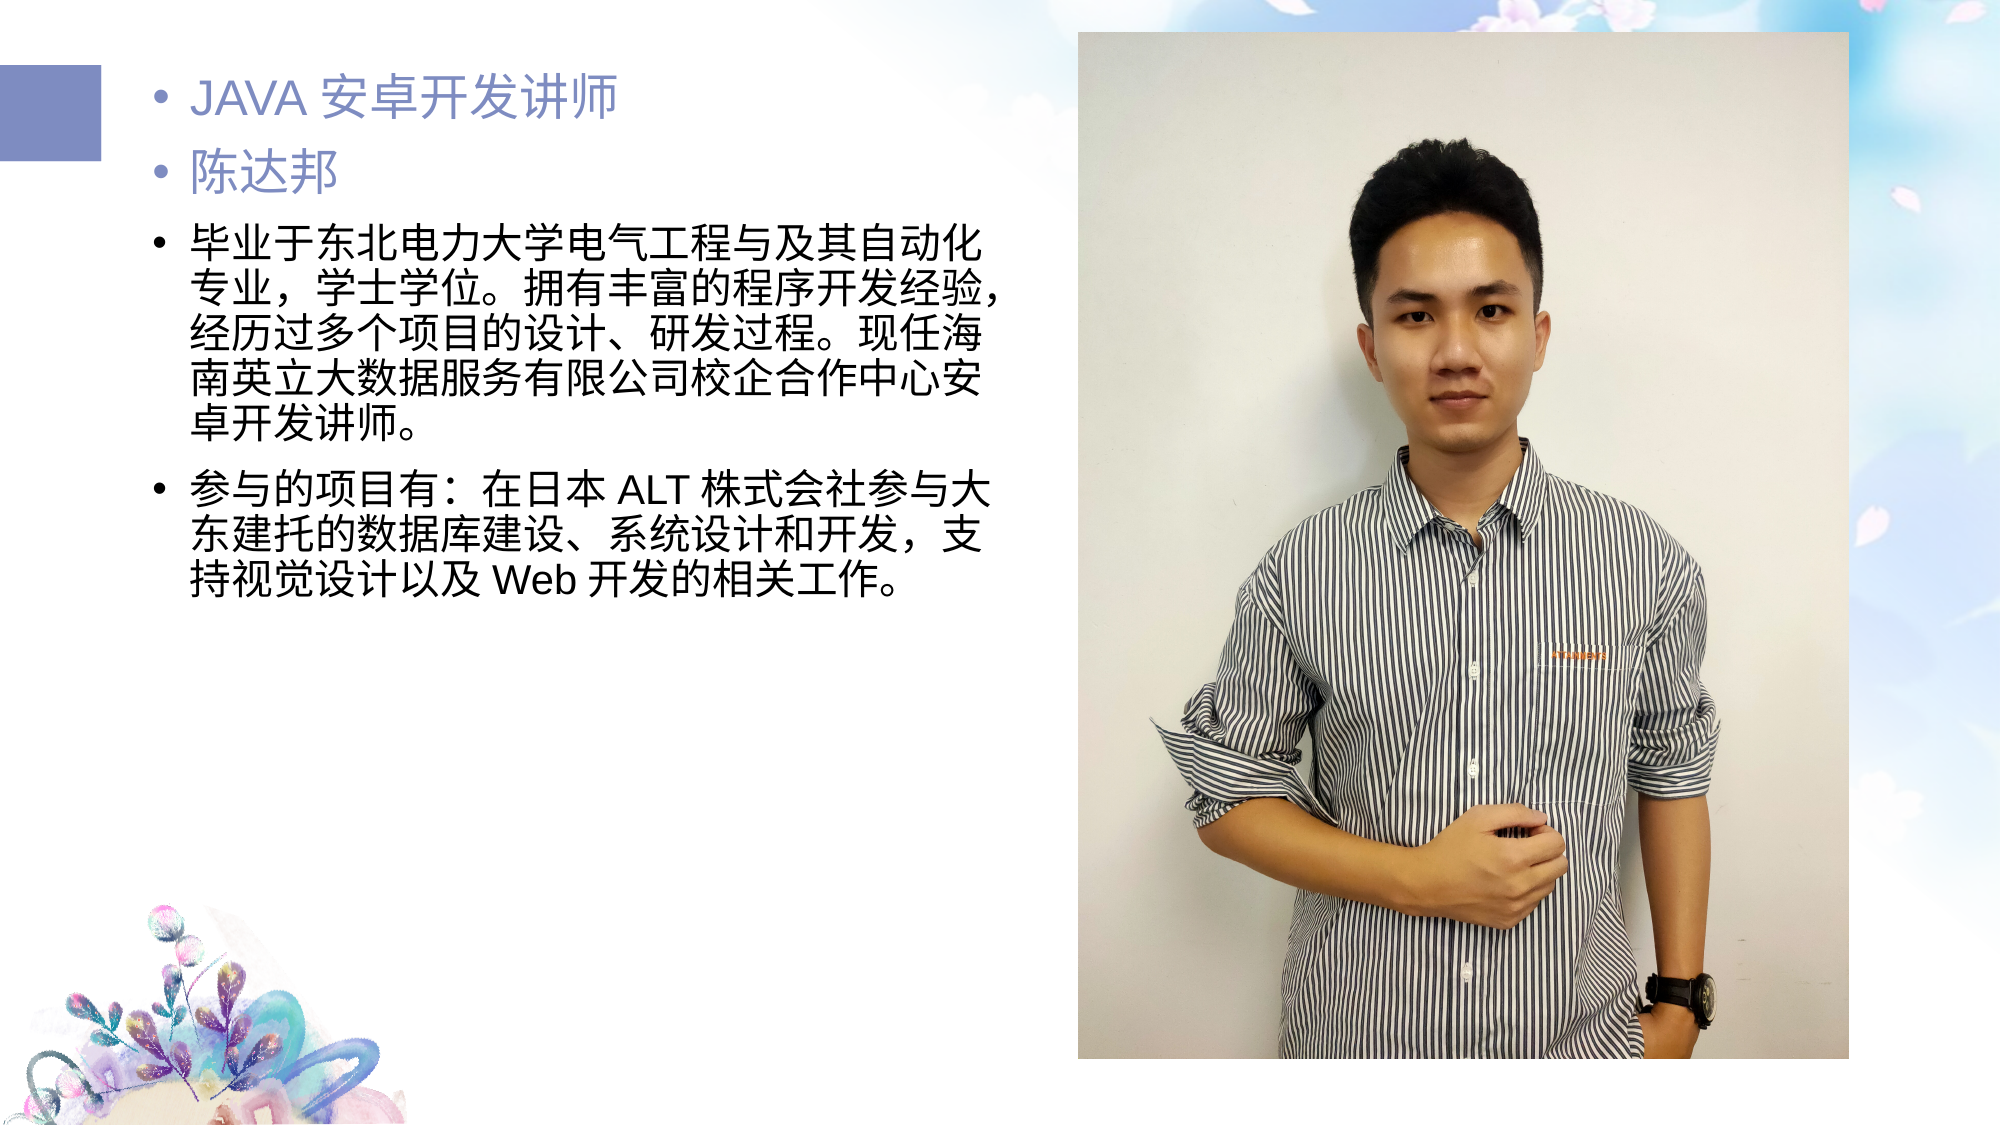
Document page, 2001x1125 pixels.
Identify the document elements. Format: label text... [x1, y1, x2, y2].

picture [0, 0, 2000, 1125]
list JAVA安卓开发讲师 陈达邦 毕业于东北电力大学电气工程与及其自动化专业，学士学位。拥有丰富的程序开发经验，经历过多个项目的设计、研发过程。现任海南英立大数据服务有限公司校企合作中心安卓开发讲师。 参与的项目有：在日本ALT株式会社参与大东建托的数据库建设、系统设计和开发，支持视觉设计以及Web开发的相关工作。 [137, 64, 1011, 1125]
